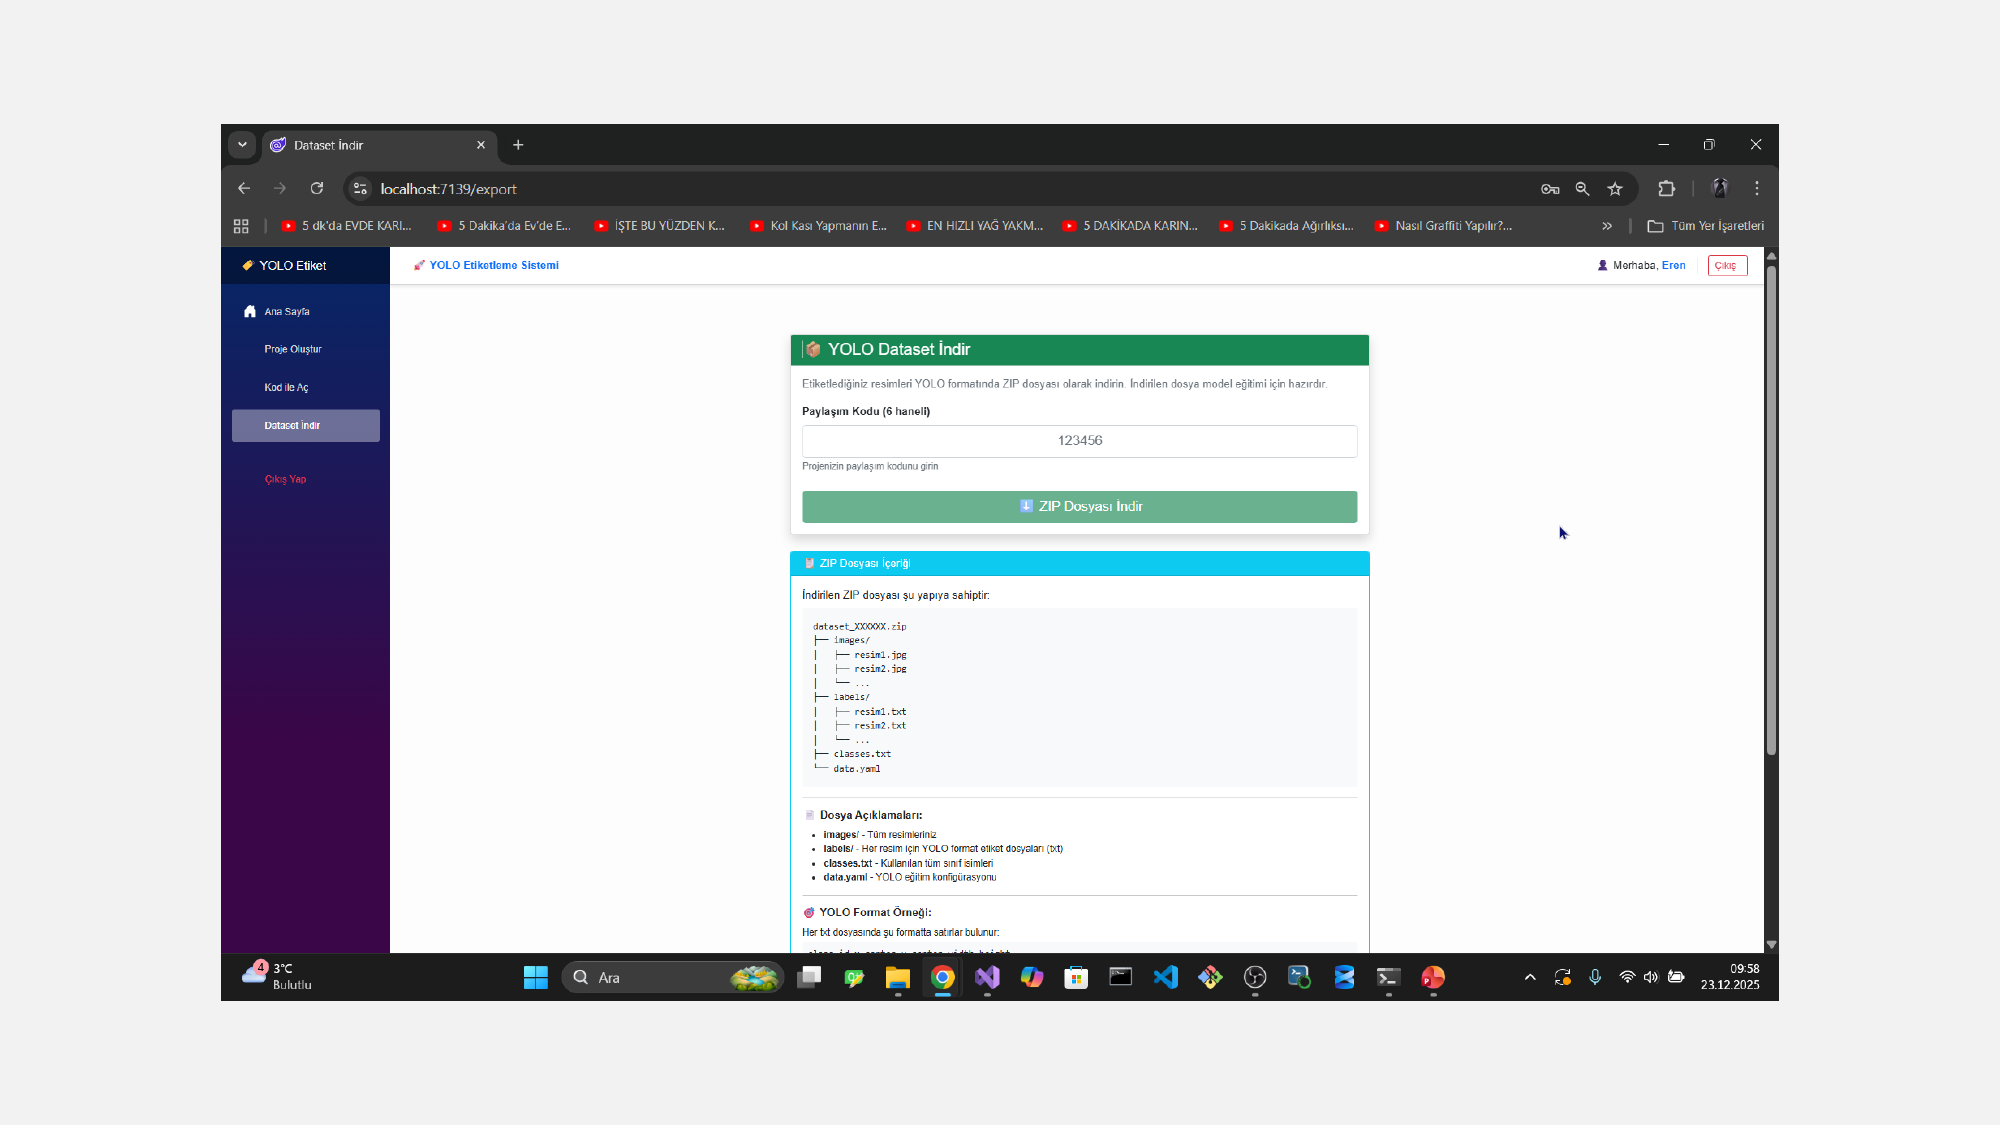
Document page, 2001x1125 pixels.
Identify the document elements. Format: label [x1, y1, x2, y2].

list [221, 124, 1779, 1001]
